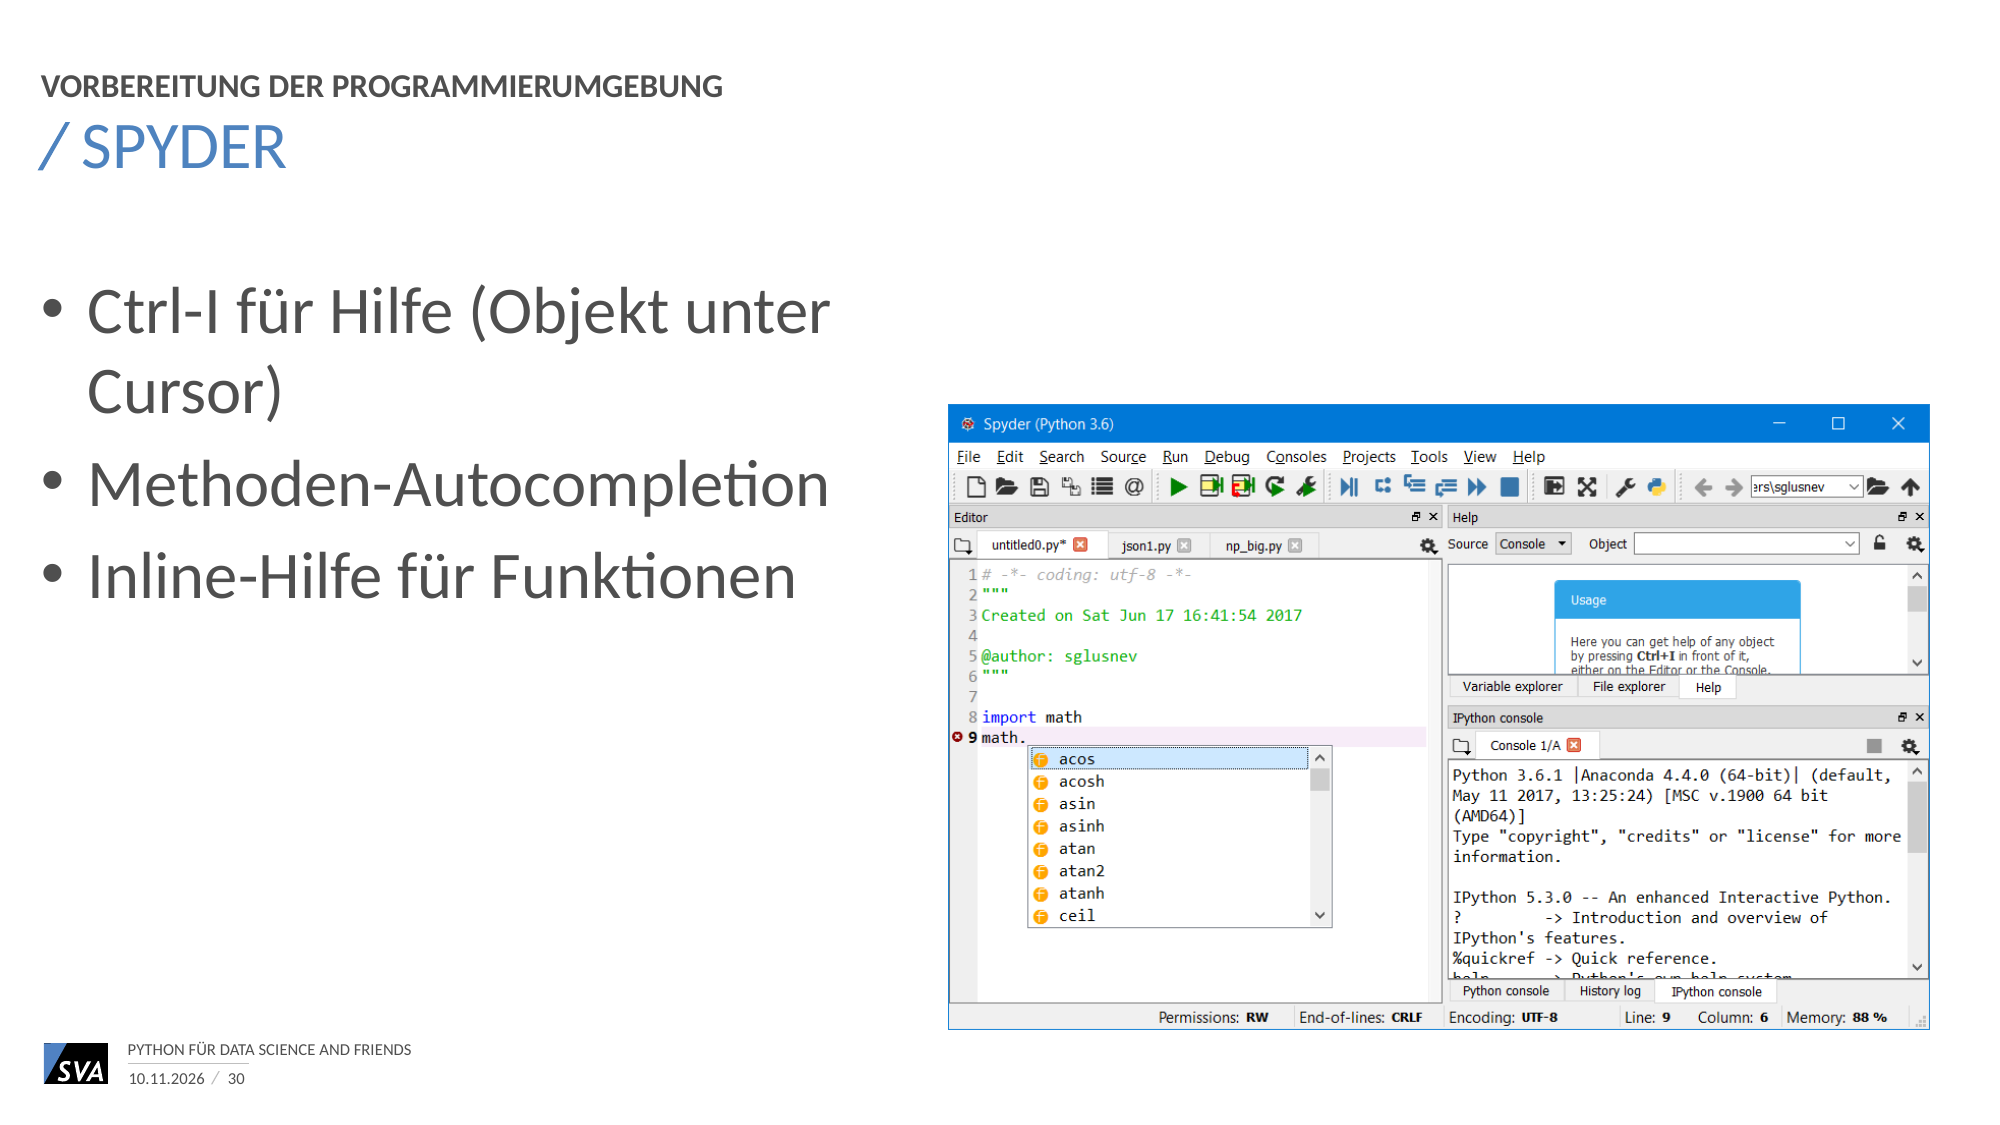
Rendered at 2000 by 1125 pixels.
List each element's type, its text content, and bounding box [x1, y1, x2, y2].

picture [948, 403, 1932, 1031]
slide_number 30 [227, 1068, 261, 1087]
list Ctrl-I für Hilfe (Objekt unter Cursor) Methoden-Autocompletion Inline-Hilfe für Funktionen [40, 267, 885, 830]
subtitle Vorbereitung der Programmierumgebung [40, 63, 1652, 105]
title Spyder [37, 107, 1957, 250]
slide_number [128, 1068, 207, 1087]
footer Python für Data Science and Friends [127, 1041, 1297, 1059]
